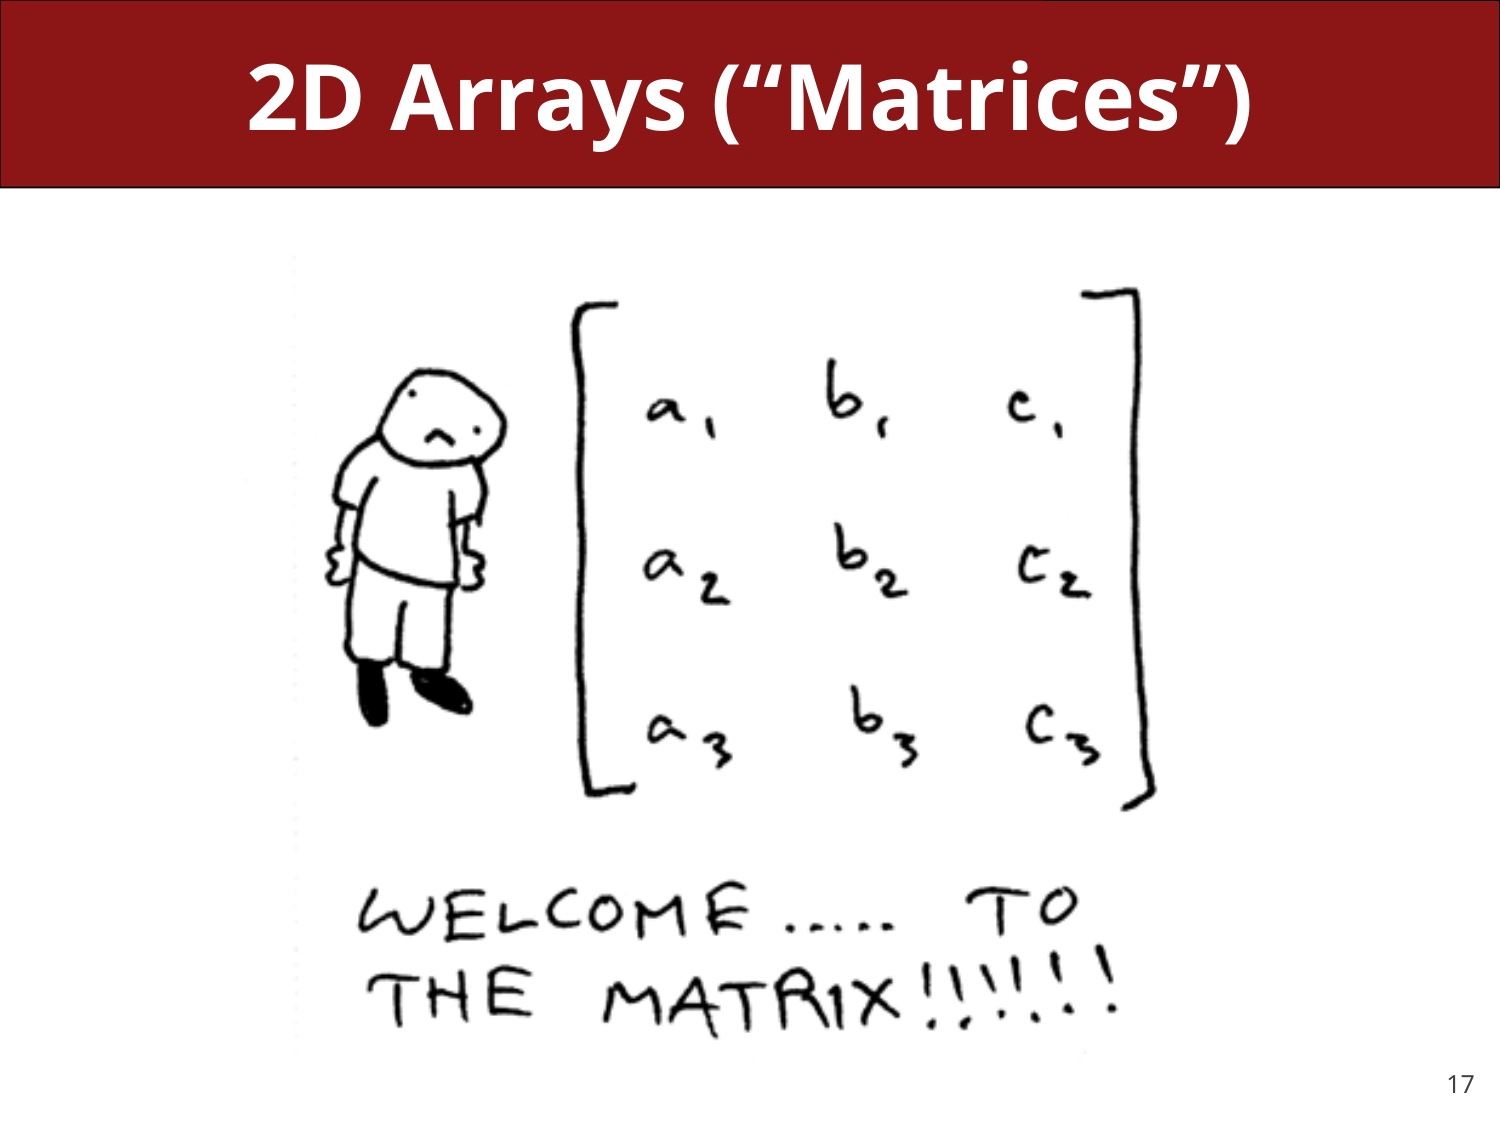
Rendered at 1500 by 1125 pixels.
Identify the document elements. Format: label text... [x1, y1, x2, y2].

picture [226, 254, 1274, 1067]
title 2D Arrays (“Matrices”) [75, 0, 1425, 188]
